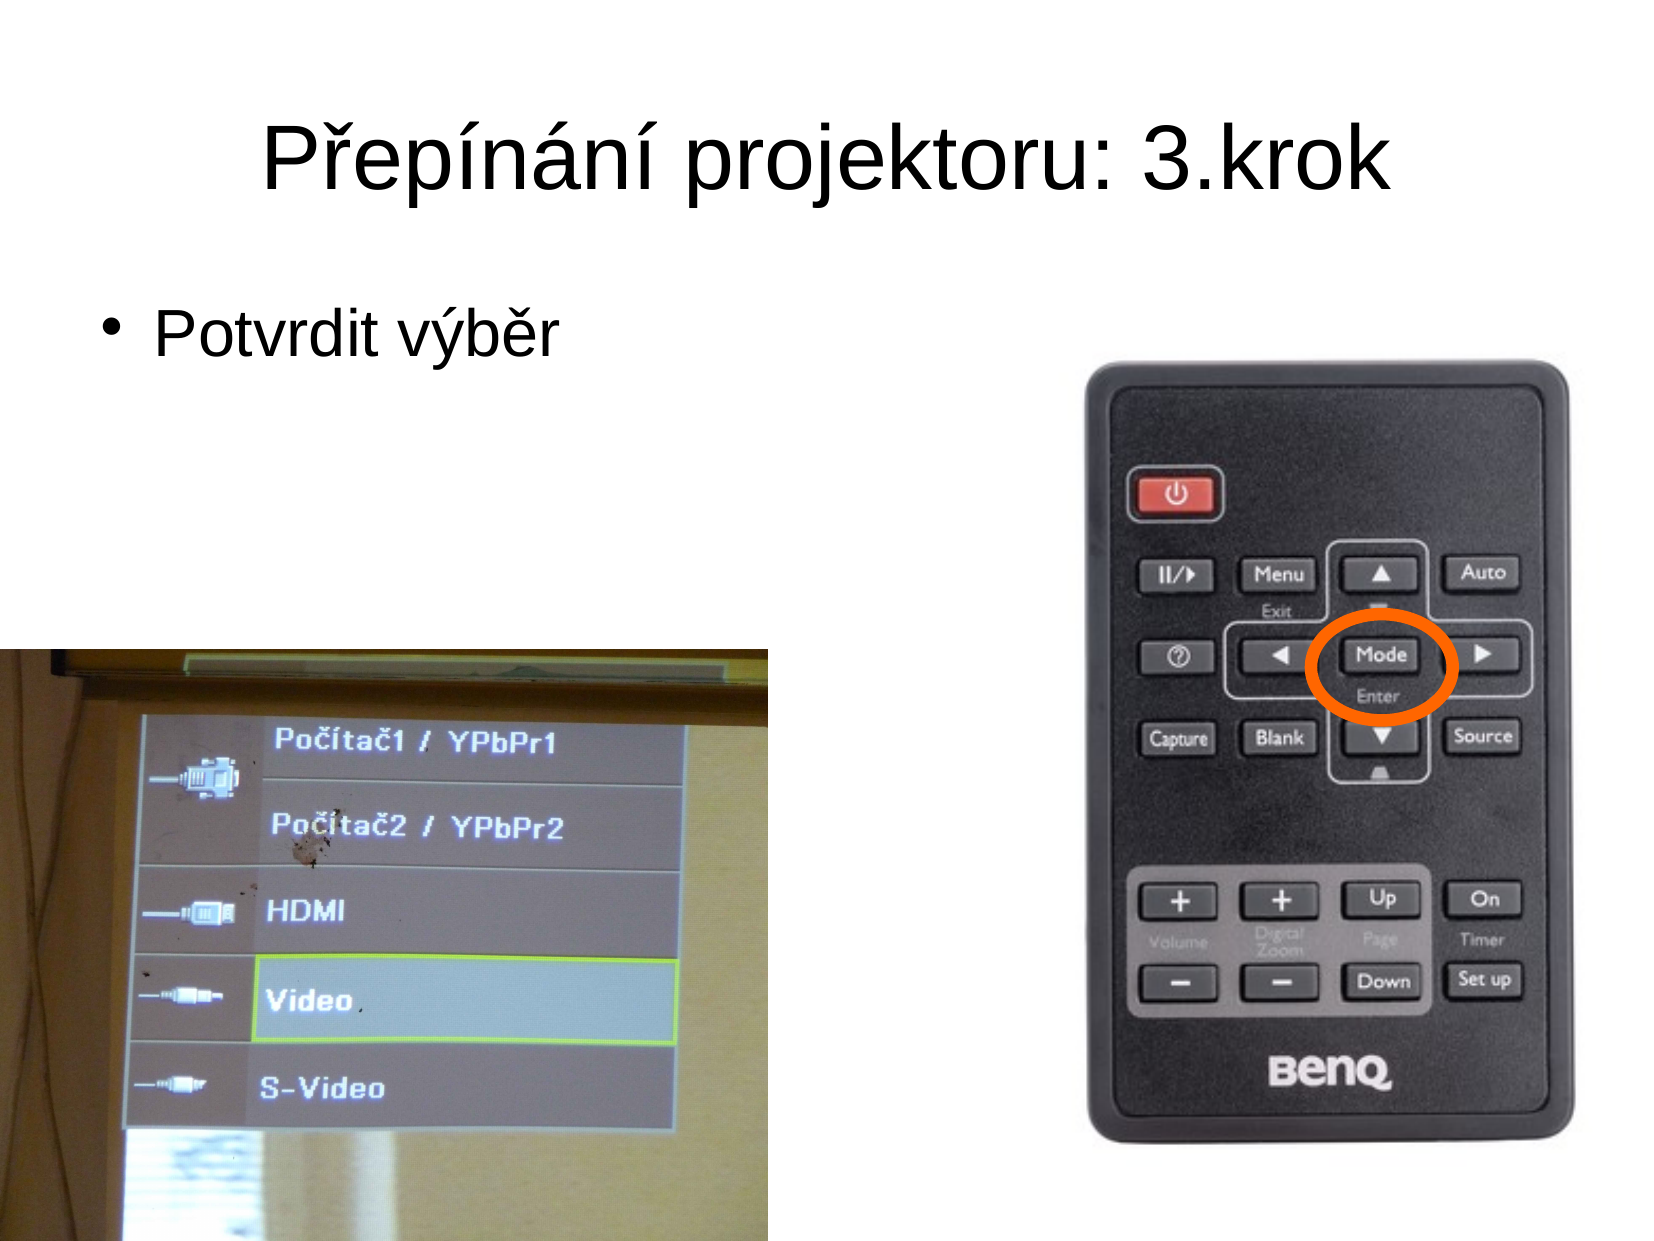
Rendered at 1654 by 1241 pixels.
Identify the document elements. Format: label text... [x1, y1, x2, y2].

picture [0, 649, 768, 1241]
picture [991, 217, 1649, 1234]
text_box Potvrdit výběr [82, 290, 986, 637]
text_box Přepínání projektoru: 3.krok [82, 49, 1571, 257]
